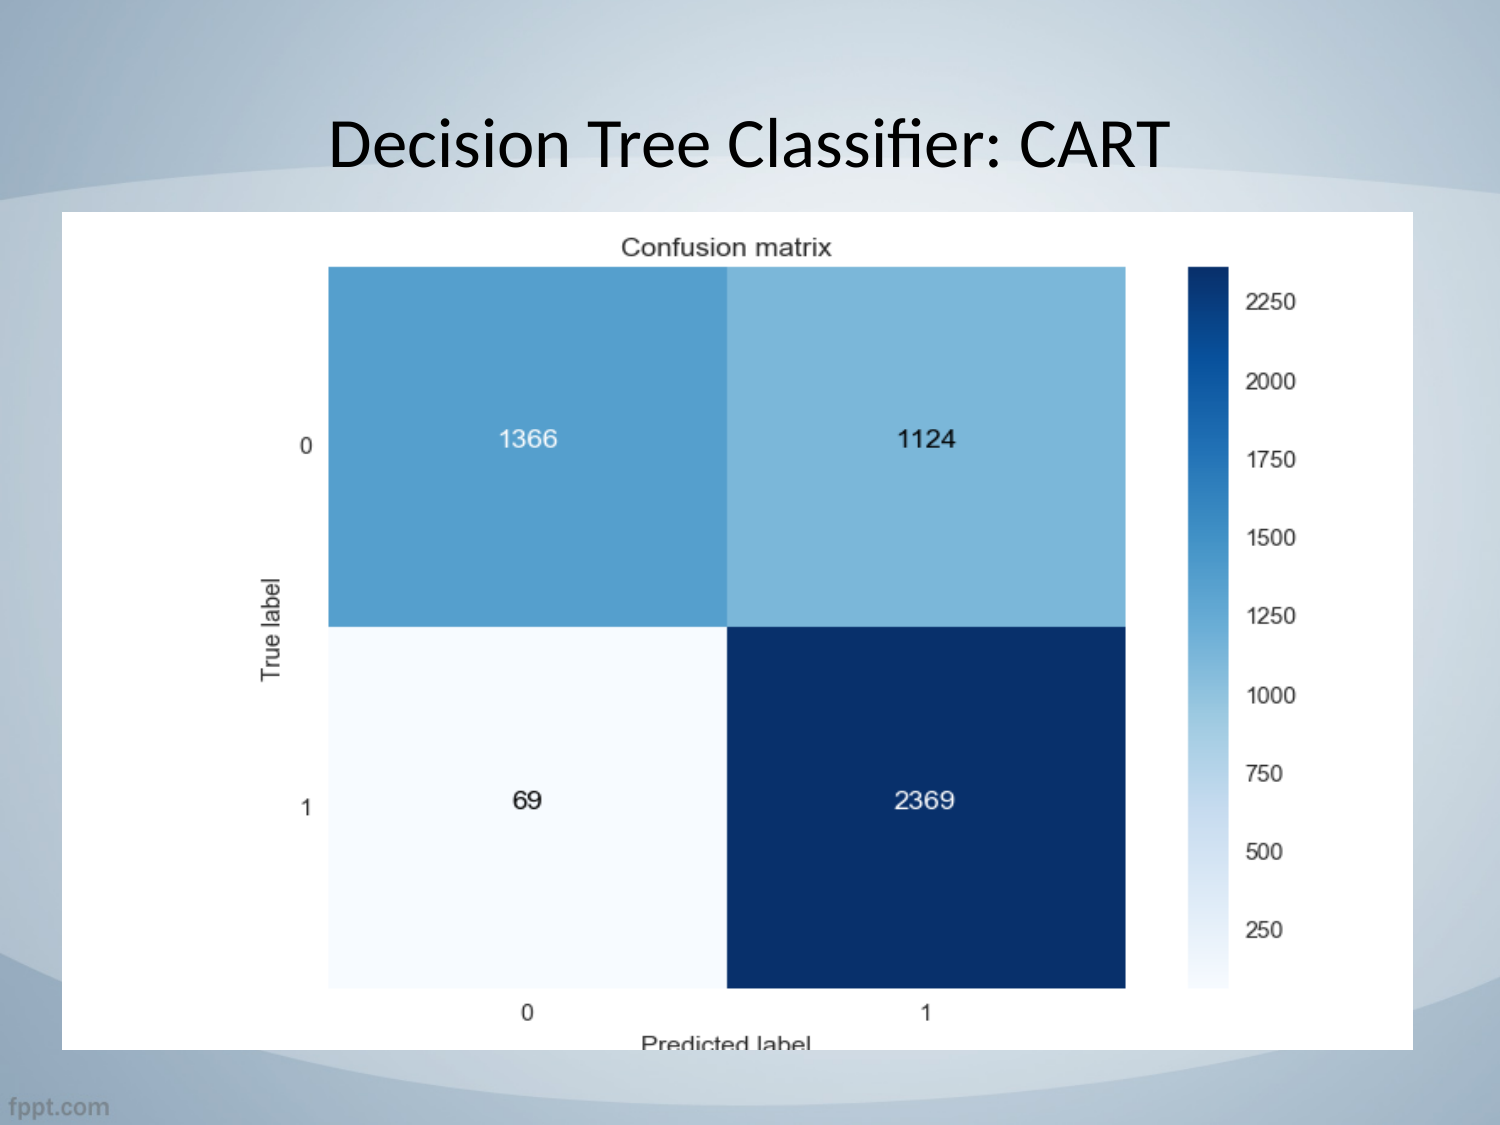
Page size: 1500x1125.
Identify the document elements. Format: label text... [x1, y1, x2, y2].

title Decision Tree Classifier: CART [75, 45, 1425, 233]
picture [0, 0, 1500, 1125]
